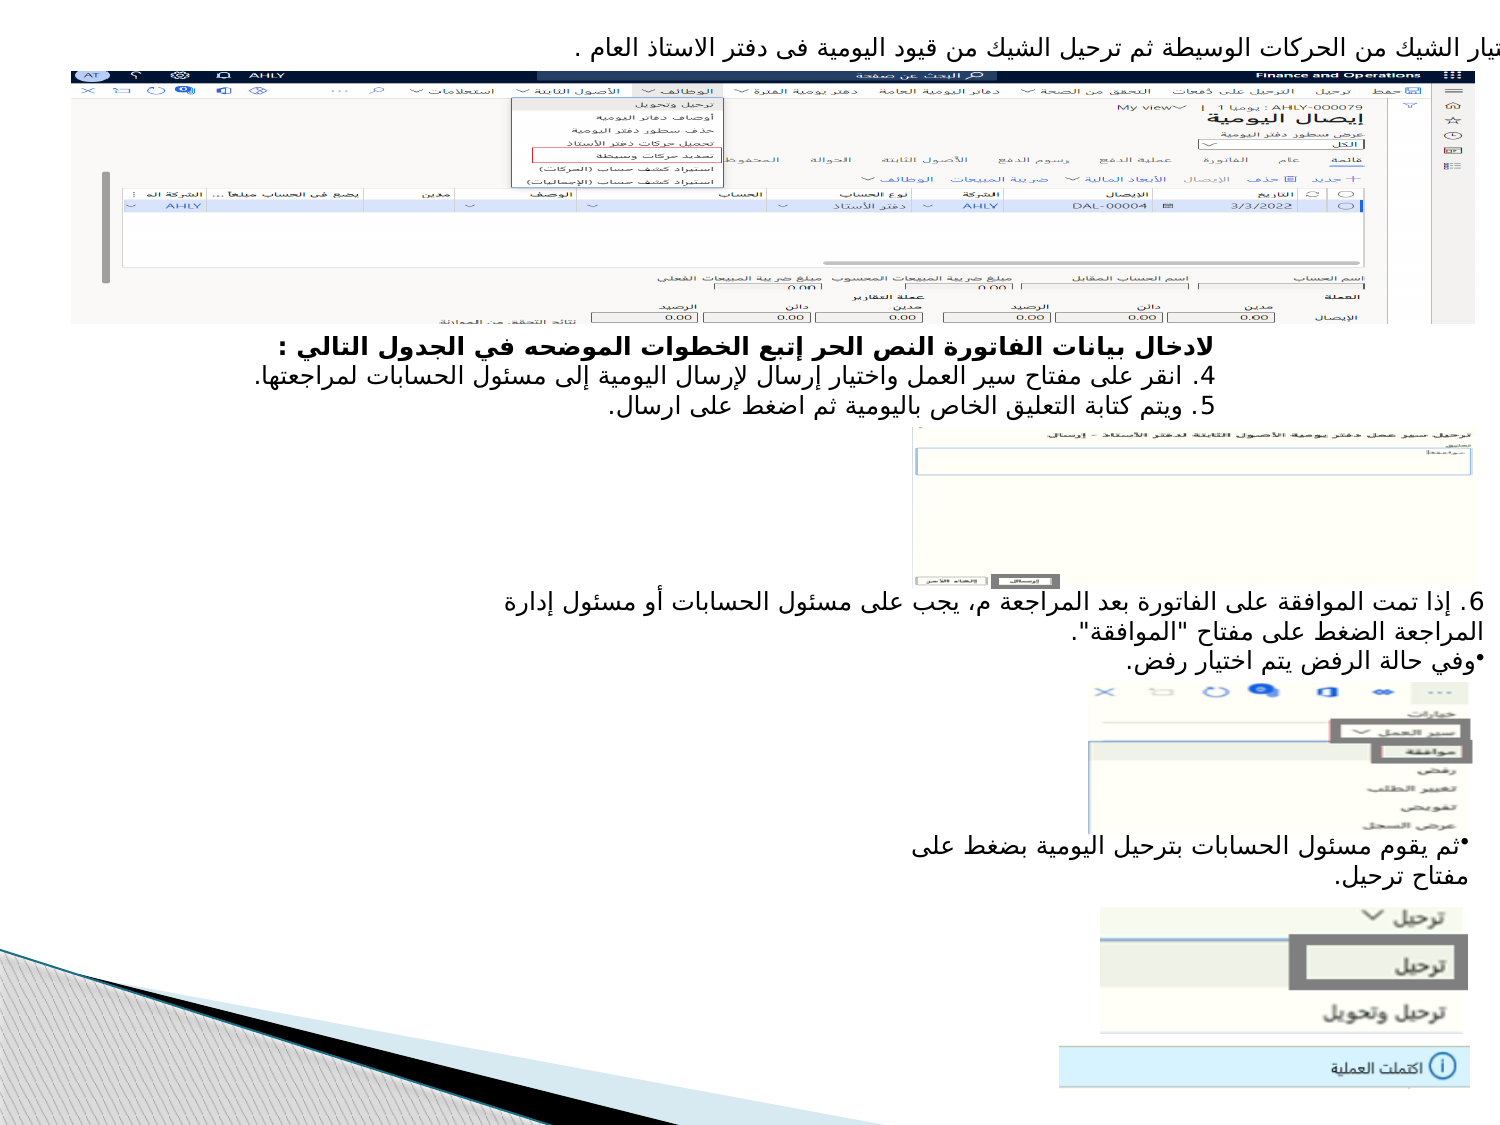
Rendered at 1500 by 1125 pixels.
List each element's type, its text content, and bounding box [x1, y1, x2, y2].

picture [912, 427, 1479, 590]
text_box 6. إذا تمت الموافقة على الفاتورة بعد المراجعة م، يجب على مسئول الحسابات أو مسئول إدارة المراجعة الضغط على مفتاح "الموافقة". وفي حالة الرفض يتم اختيار رفض. [462, 577, 1500, 683]
picture [1059, 1044, 1470, 1090]
text_box لادخال بيانات الفاتورة النص الحر إتبع الخطوات الموضحه في الجدول التالي : 4. انقر على مفتاح سير العمل واختيار إرسال لإرسال اليومية إلى مسئول الحسابات لمراجعتها. 5. ويتم كتابة التعليق الخاص باليومية ثم اضغط على ارسال. [238, 335, 1231, 428]
picture [1088, 682, 1477, 838]
picture [71, 70, 1476, 324]
picture [1099, 907, 1468, 1035]
text_box ثم يقوم مسئول الحسابات بترحيل اليومية بضغط على مفتاح ترحيل. [859, 822, 1485, 898]
text_box فى حال تم توسيط حساب اوراق القبض تم اختيار الشيك من الحركات الوسيطة ثم ترحيل الشيك من قيود اليومية فى دفتر الاستاذ العام . [558, 23, 1500, 114]
